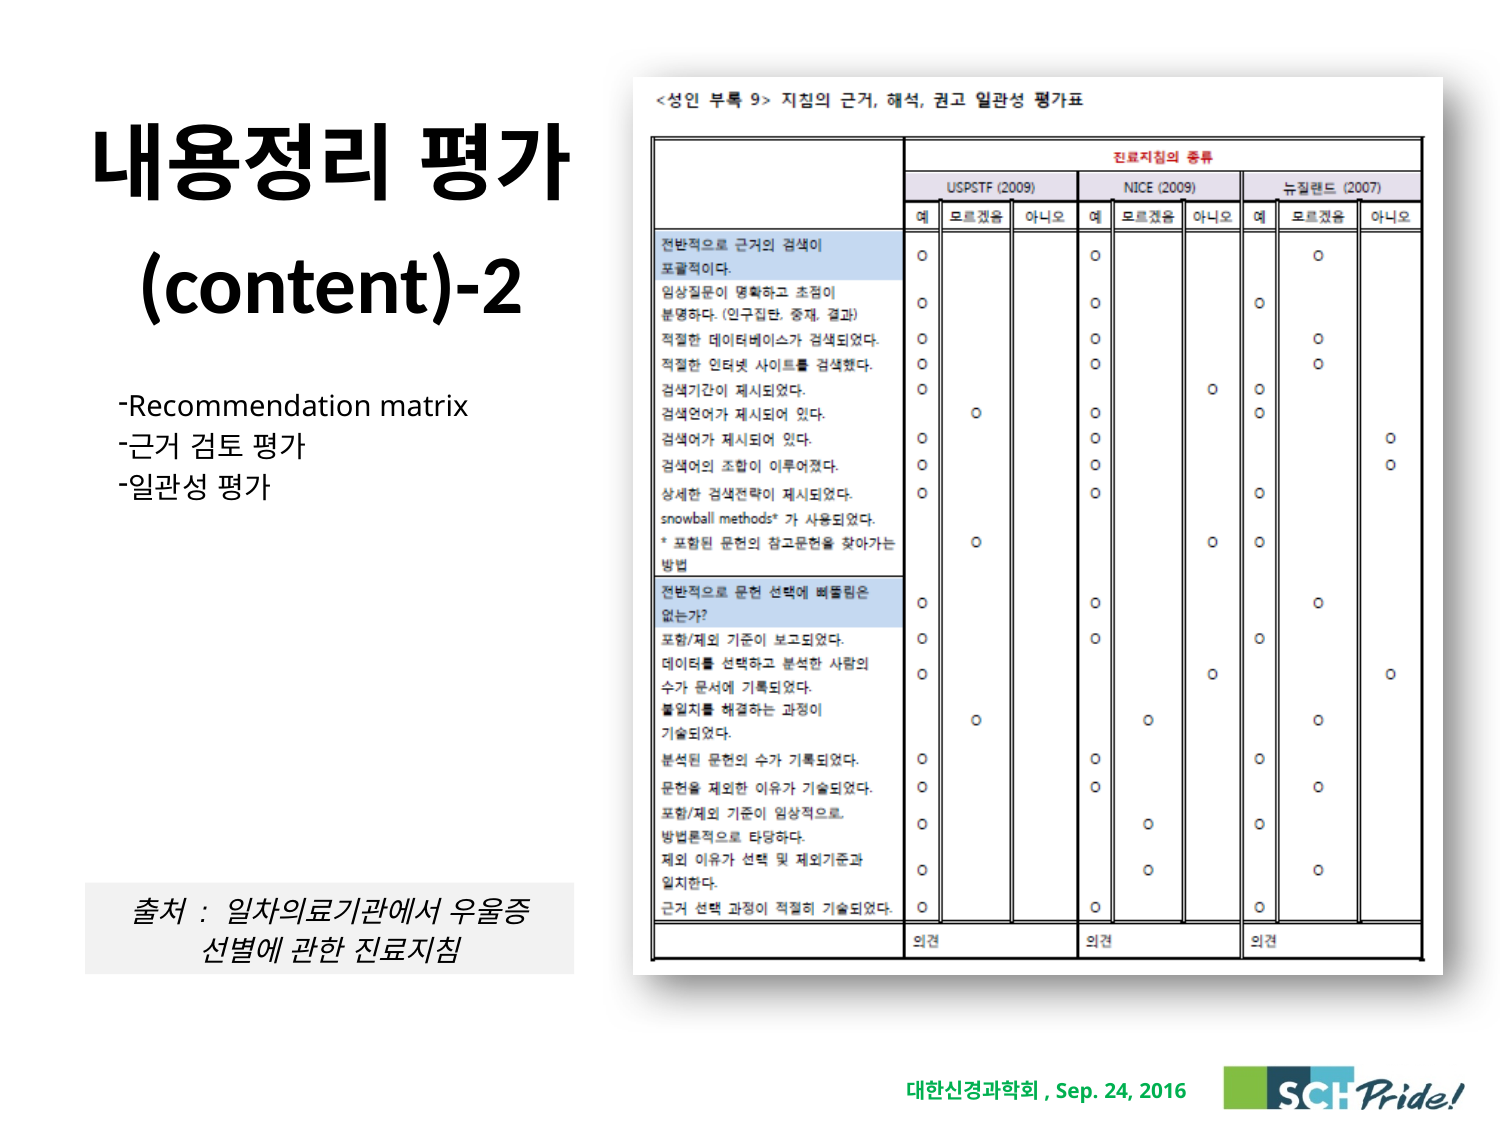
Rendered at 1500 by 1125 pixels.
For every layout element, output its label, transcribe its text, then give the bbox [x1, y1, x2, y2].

title 내용정리 평가 (content)-2 [46, 75, 616, 338]
picture [1222, 1064, 1465, 1110]
list Recommendation matrix 근거 검토 평가 일관성 평가 [103, 380, 588, 963]
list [633, 77, 1444, 975]
text_box 출처 : 일차의료기관에서 우울증 선별에 관한 진료지침 [85, 882, 575, 975]
